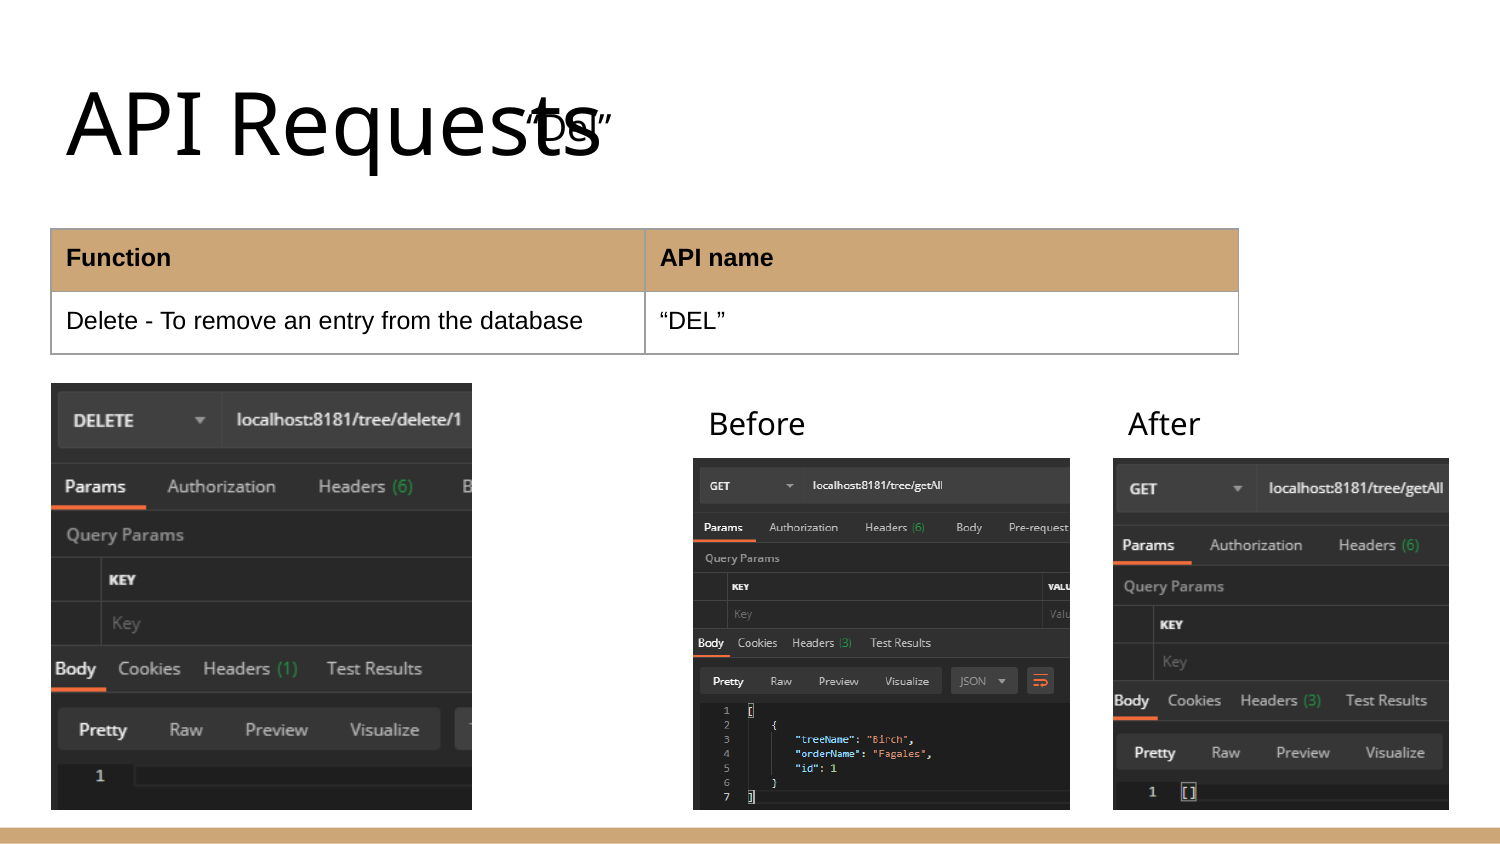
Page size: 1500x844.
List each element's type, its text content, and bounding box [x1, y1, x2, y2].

picture [1112, 457, 1450, 810]
table_cell Delete - To remove an entry from the database [52, 292, 644, 353]
table_header API name [646, 230, 1238, 291]
title API Requests [51, 51, 1449, 189]
text_box “Del” [511, 82, 989, 158]
picture [693, 457, 1070, 810]
text_box After [1113, 383, 1246, 442]
text_box Before [693, 383, 843, 442]
table_cell “DEL” [646, 292, 1238, 353]
table_header Function [52, 230, 644, 291]
picture [50, 383, 472, 810]
